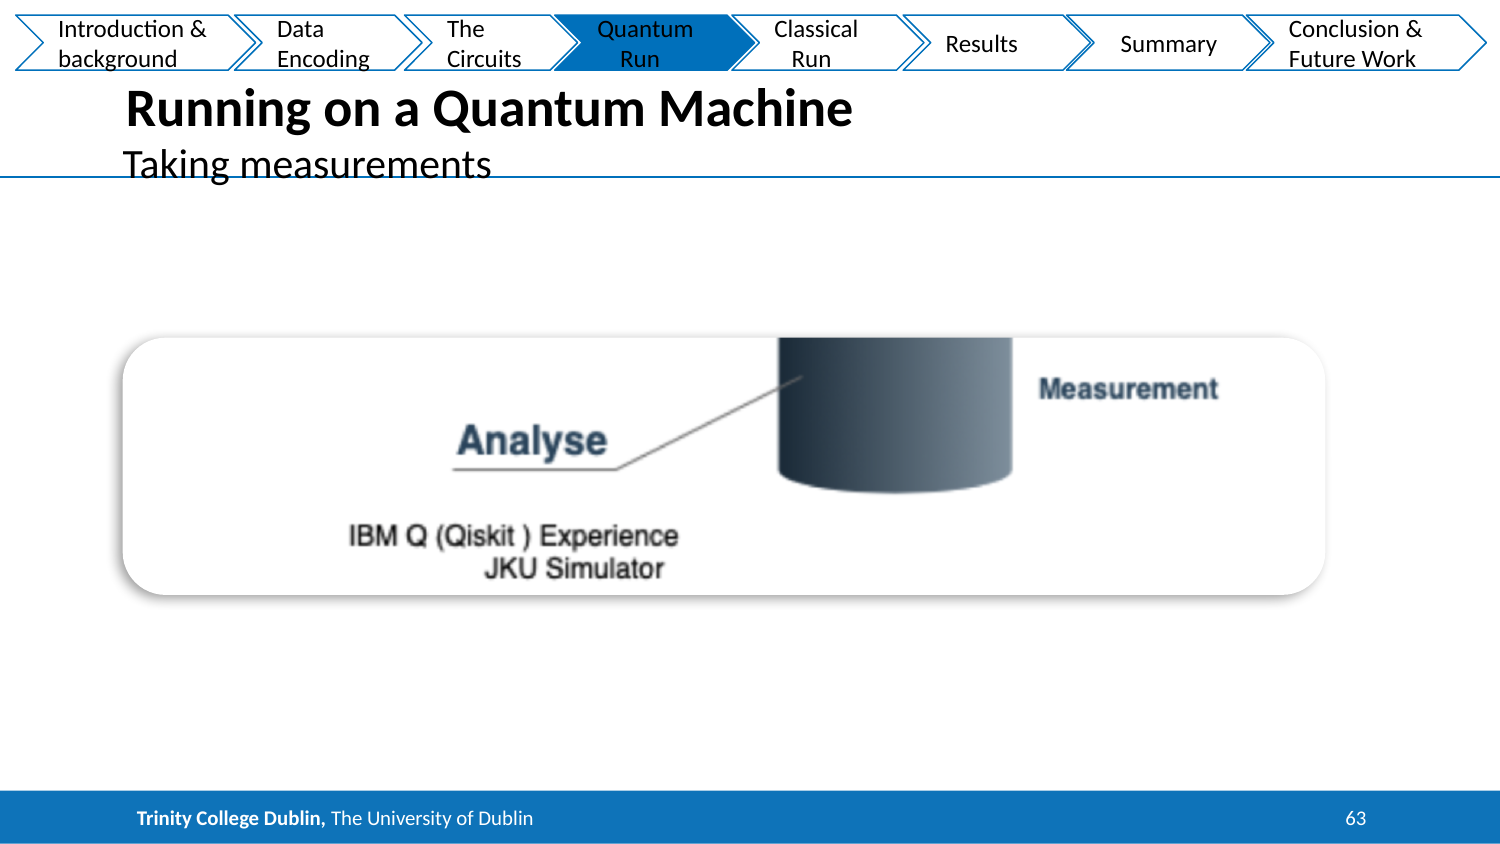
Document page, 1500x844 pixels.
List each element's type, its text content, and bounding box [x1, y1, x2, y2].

text_box Summary [1066, 15, 1270, 71]
text_box Classical Run [731, 15, 924, 71]
title Running on a Quantum Machine [113, 67, 1367, 137]
list Taking measurements [122, 137, 1367, 189]
text_box The Circuits [404, 15, 578, 71]
text_box Conclusion & Future Work [1246, 15, 1487, 71]
text_box Results [903, 15, 1091, 71]
picture [122, 337, 1326, 596]
text_box Quantum Run [554, 15, 755, 71]
text_box Data Encoding [234, 15, 423, 71]
text_box Introduction & background [15, 15, 256, 71]
